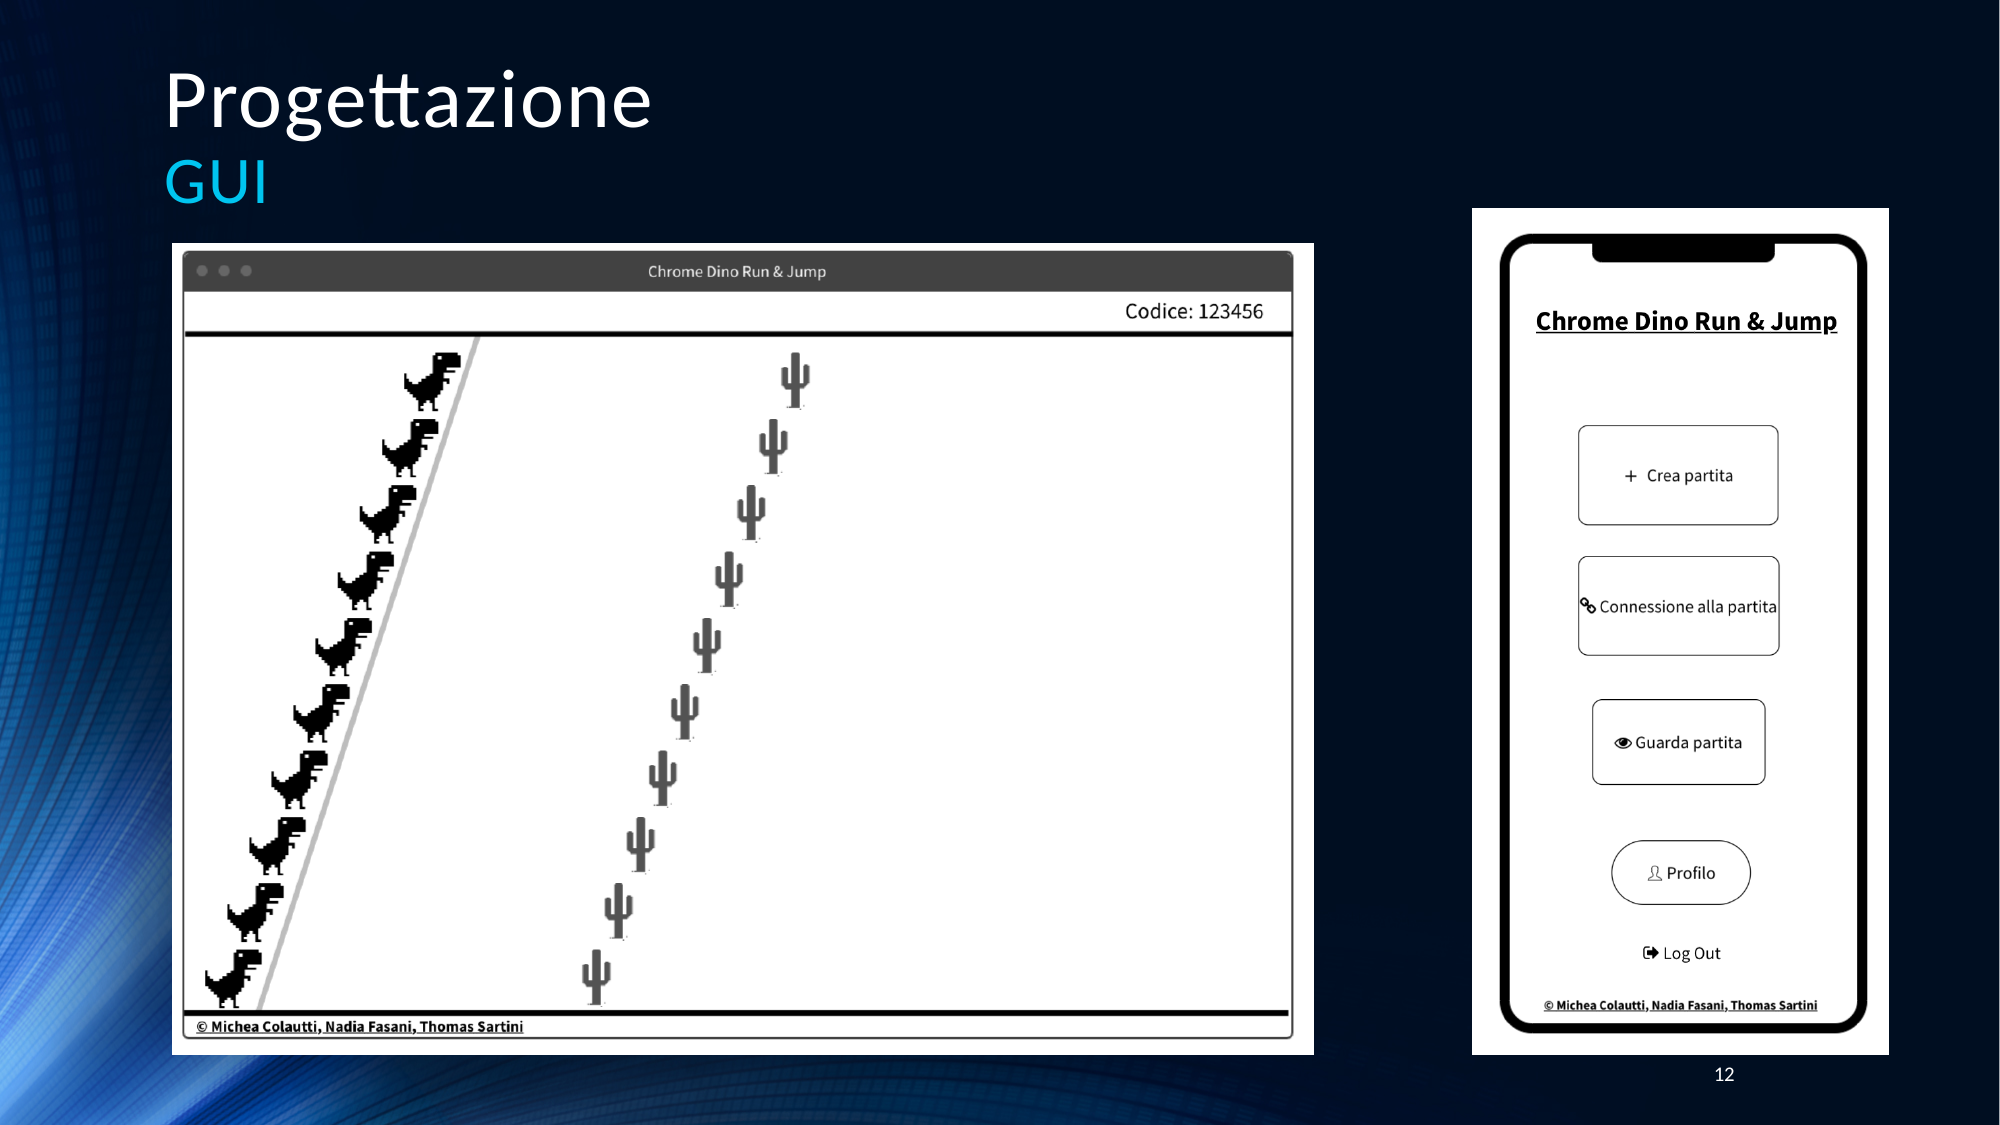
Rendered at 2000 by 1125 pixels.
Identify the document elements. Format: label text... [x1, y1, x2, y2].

title Progettazione GUI [149, 0, 1650, 225]
slide_number 12 [1612, 1055, 1750, 1096]
picture [0, 0, 2000, 1125]
